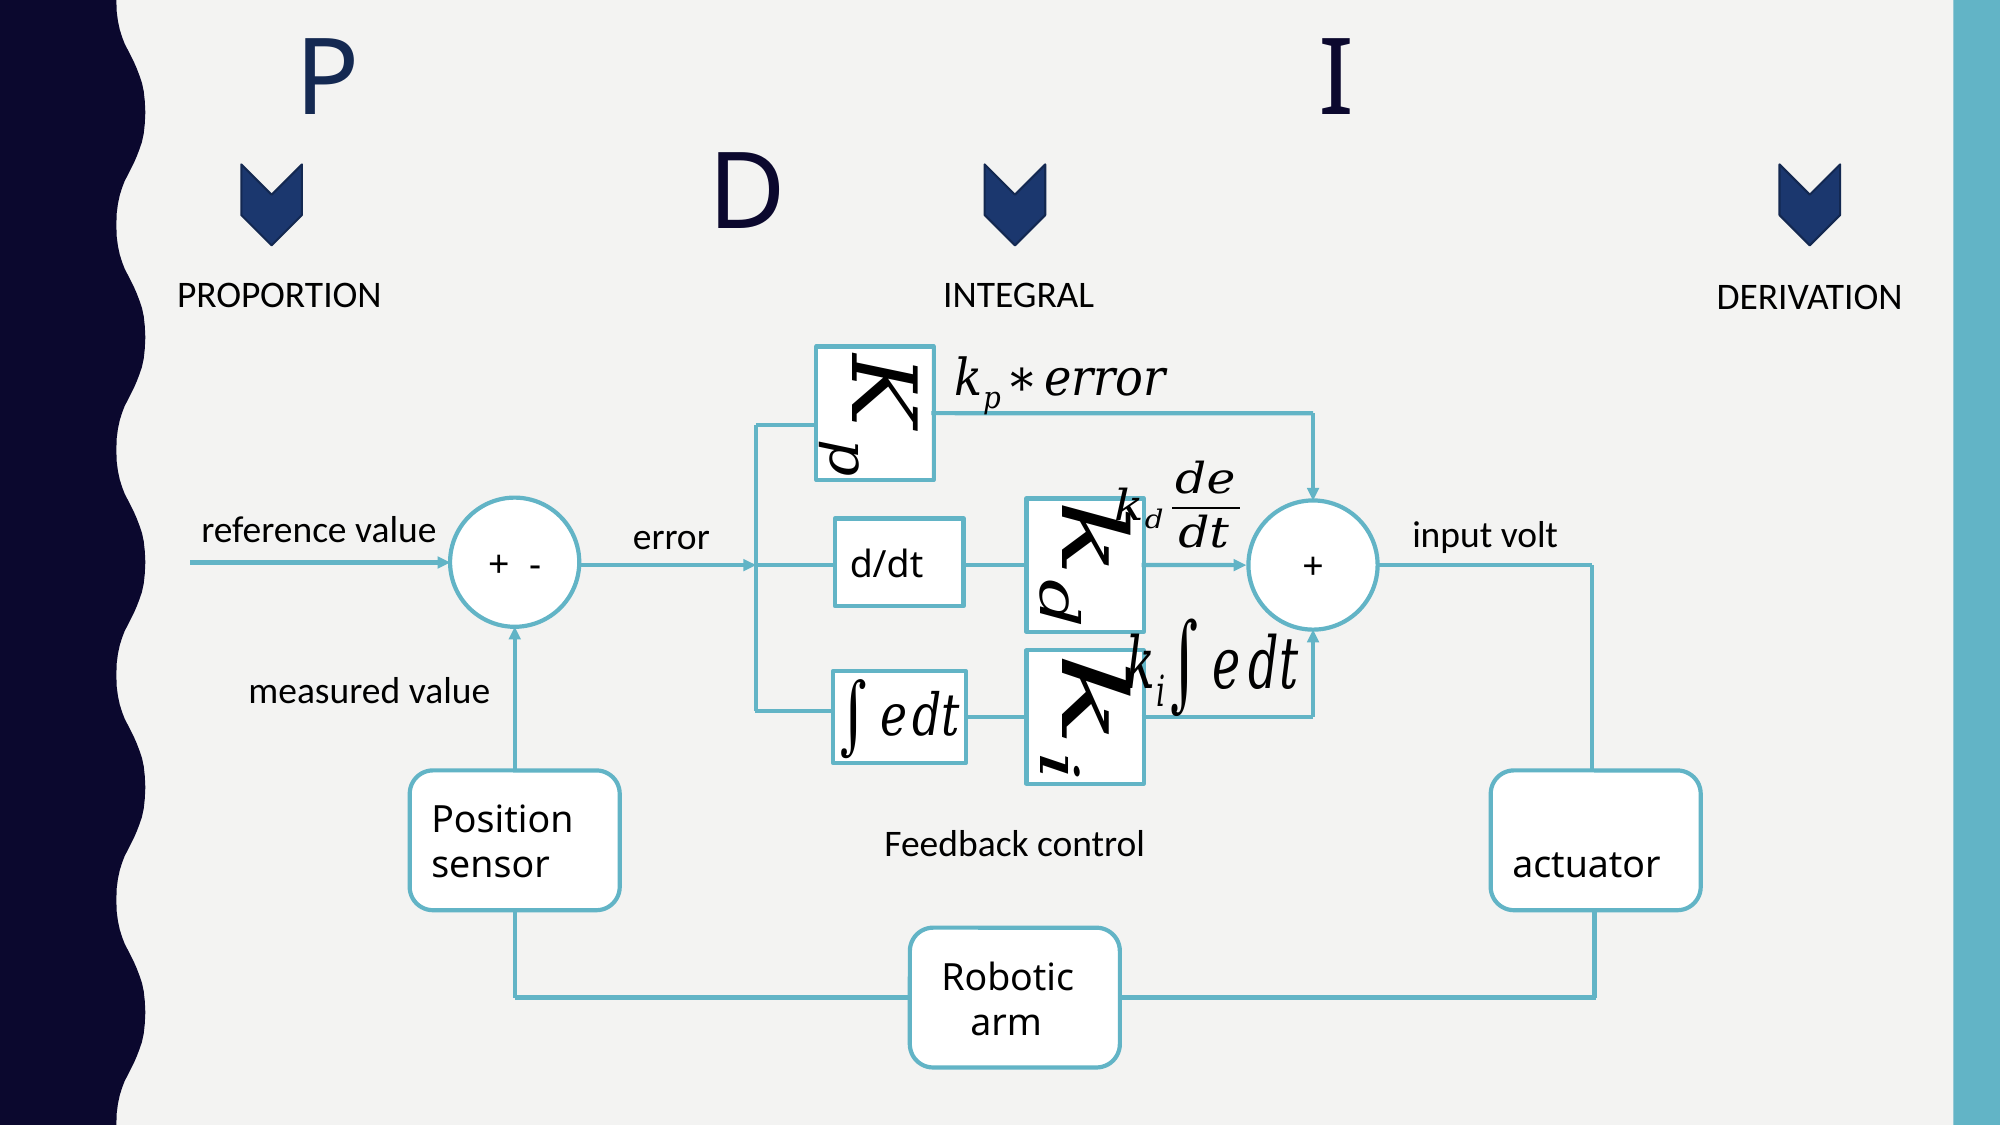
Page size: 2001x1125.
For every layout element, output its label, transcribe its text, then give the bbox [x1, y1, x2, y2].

text_box [240, 163, 303, 247]
title P I D [152, 15, 1878, 1125]
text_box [232, 348, 1701, 1068]
text_box INTEGRAL [928, 262, 1118, 322]
text_box PROPORTION [162, 262, 410, 322]
text_box reference value [186, 497, 232, 558]
text_box DERIVATION [1701, 261, 1918, 325]
text_box [983, 163, 1047, 247]
text_box [1778, 163, 1842, 247]
